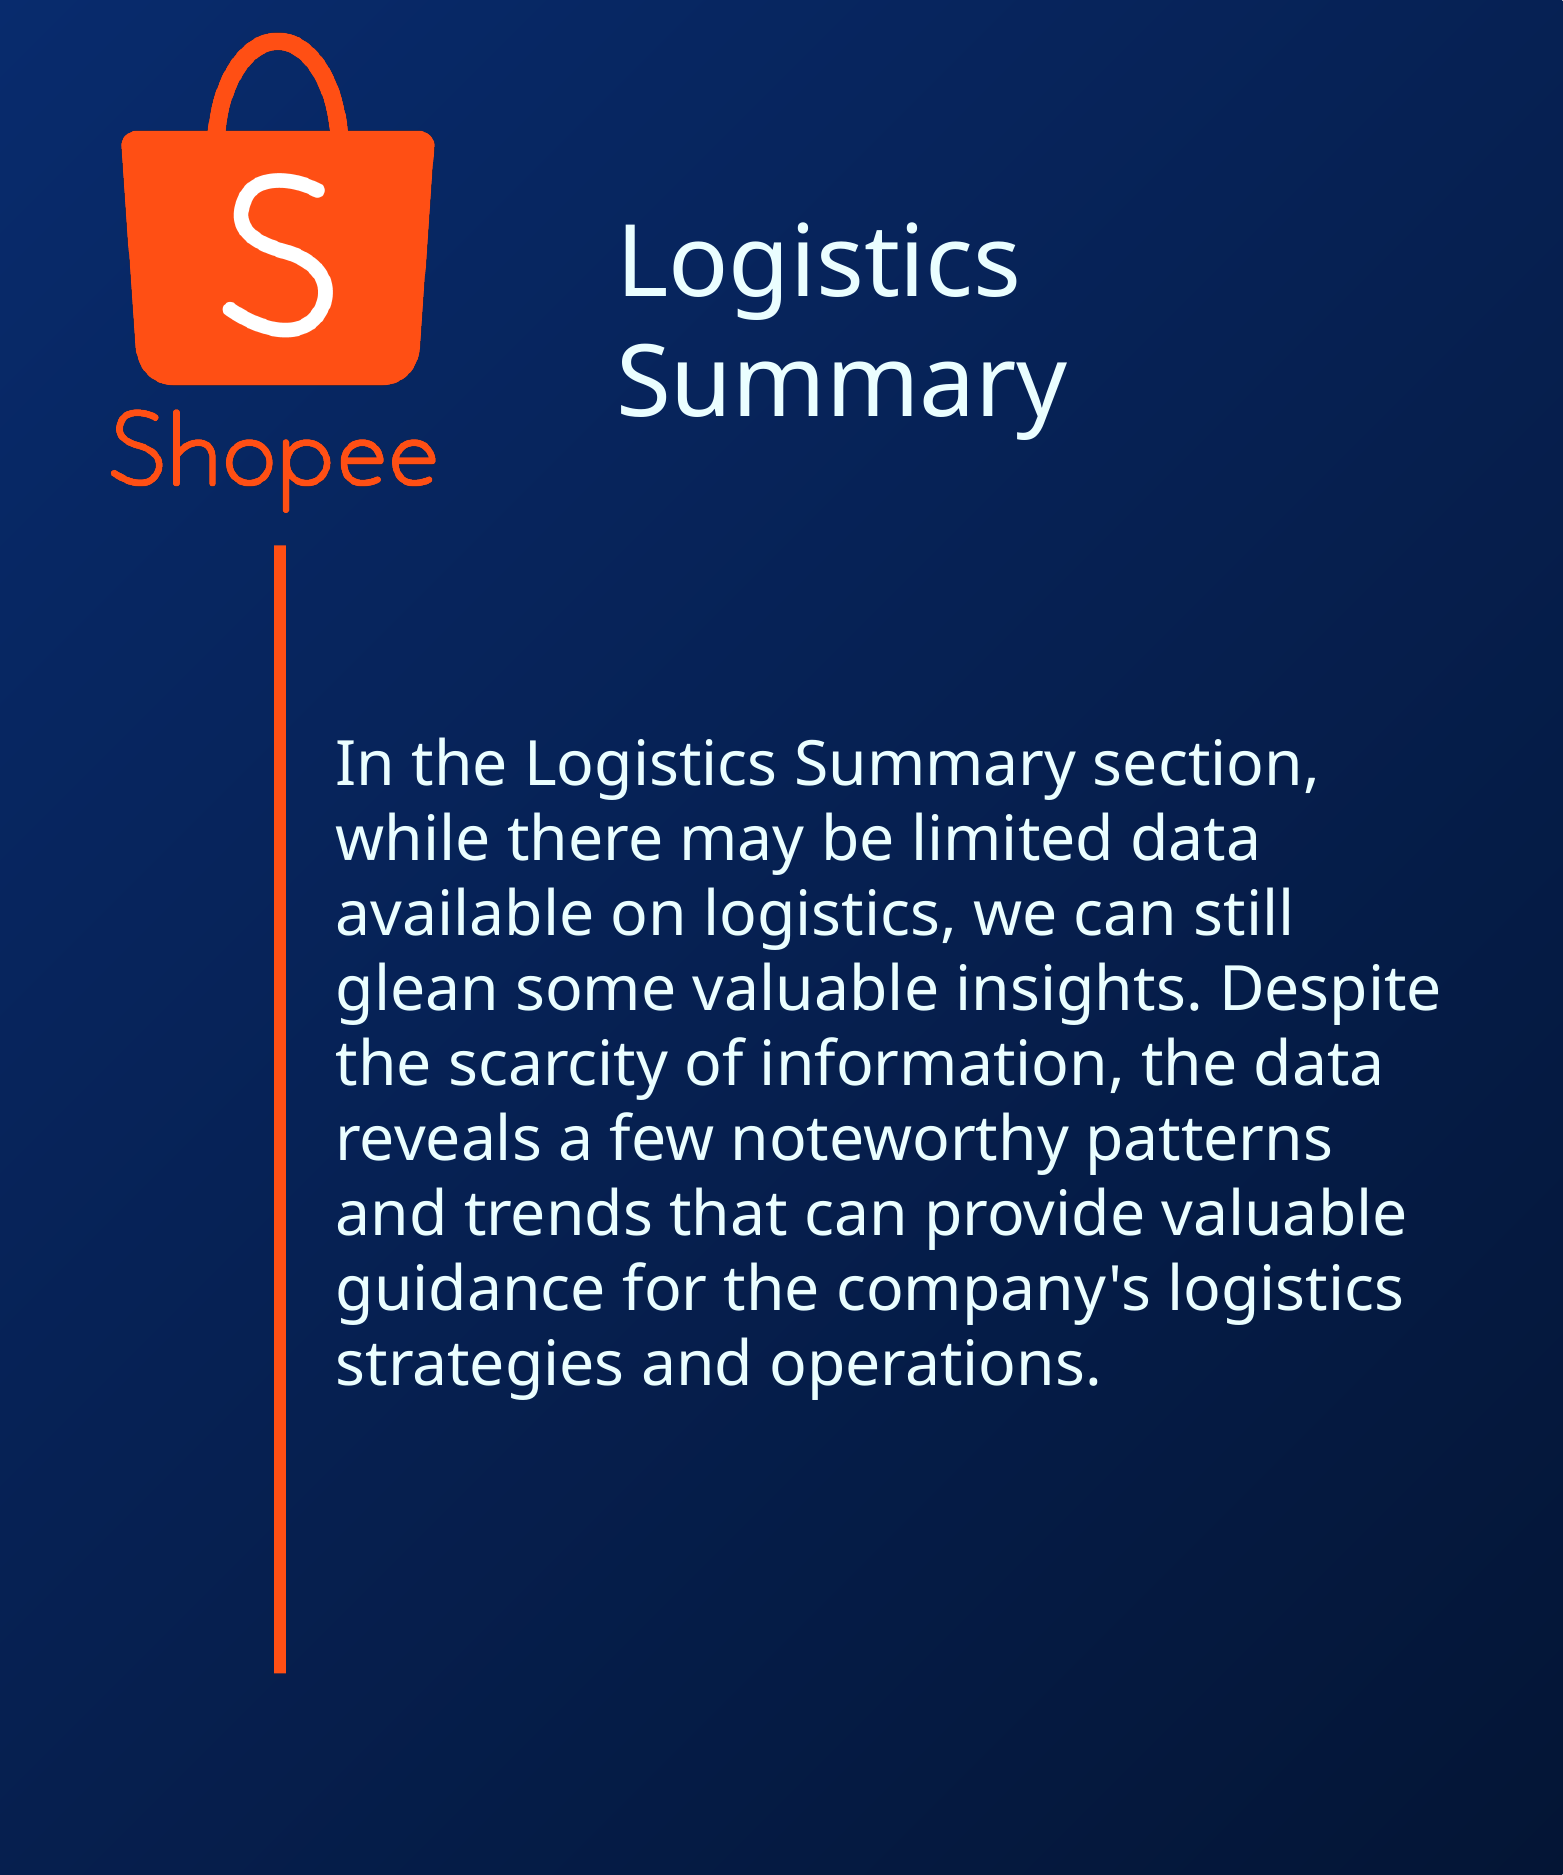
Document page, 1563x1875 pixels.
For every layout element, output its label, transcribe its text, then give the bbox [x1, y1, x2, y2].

picture [0, 0, 546, 546]
text_box Logistics Summary [601, 189, 1084, 444]
text_box [273, 546, 287, 1674]
text_box In the Logistics Summary section, while there may be limited data available on logistics, we can still glean some valuable insights. Despite the scarcity of information, the data reveals a few noteworthy patterns and trends that can provide valuable guidance for the company's logistics strategies and operations. [320, 715, 1475, 1405]
